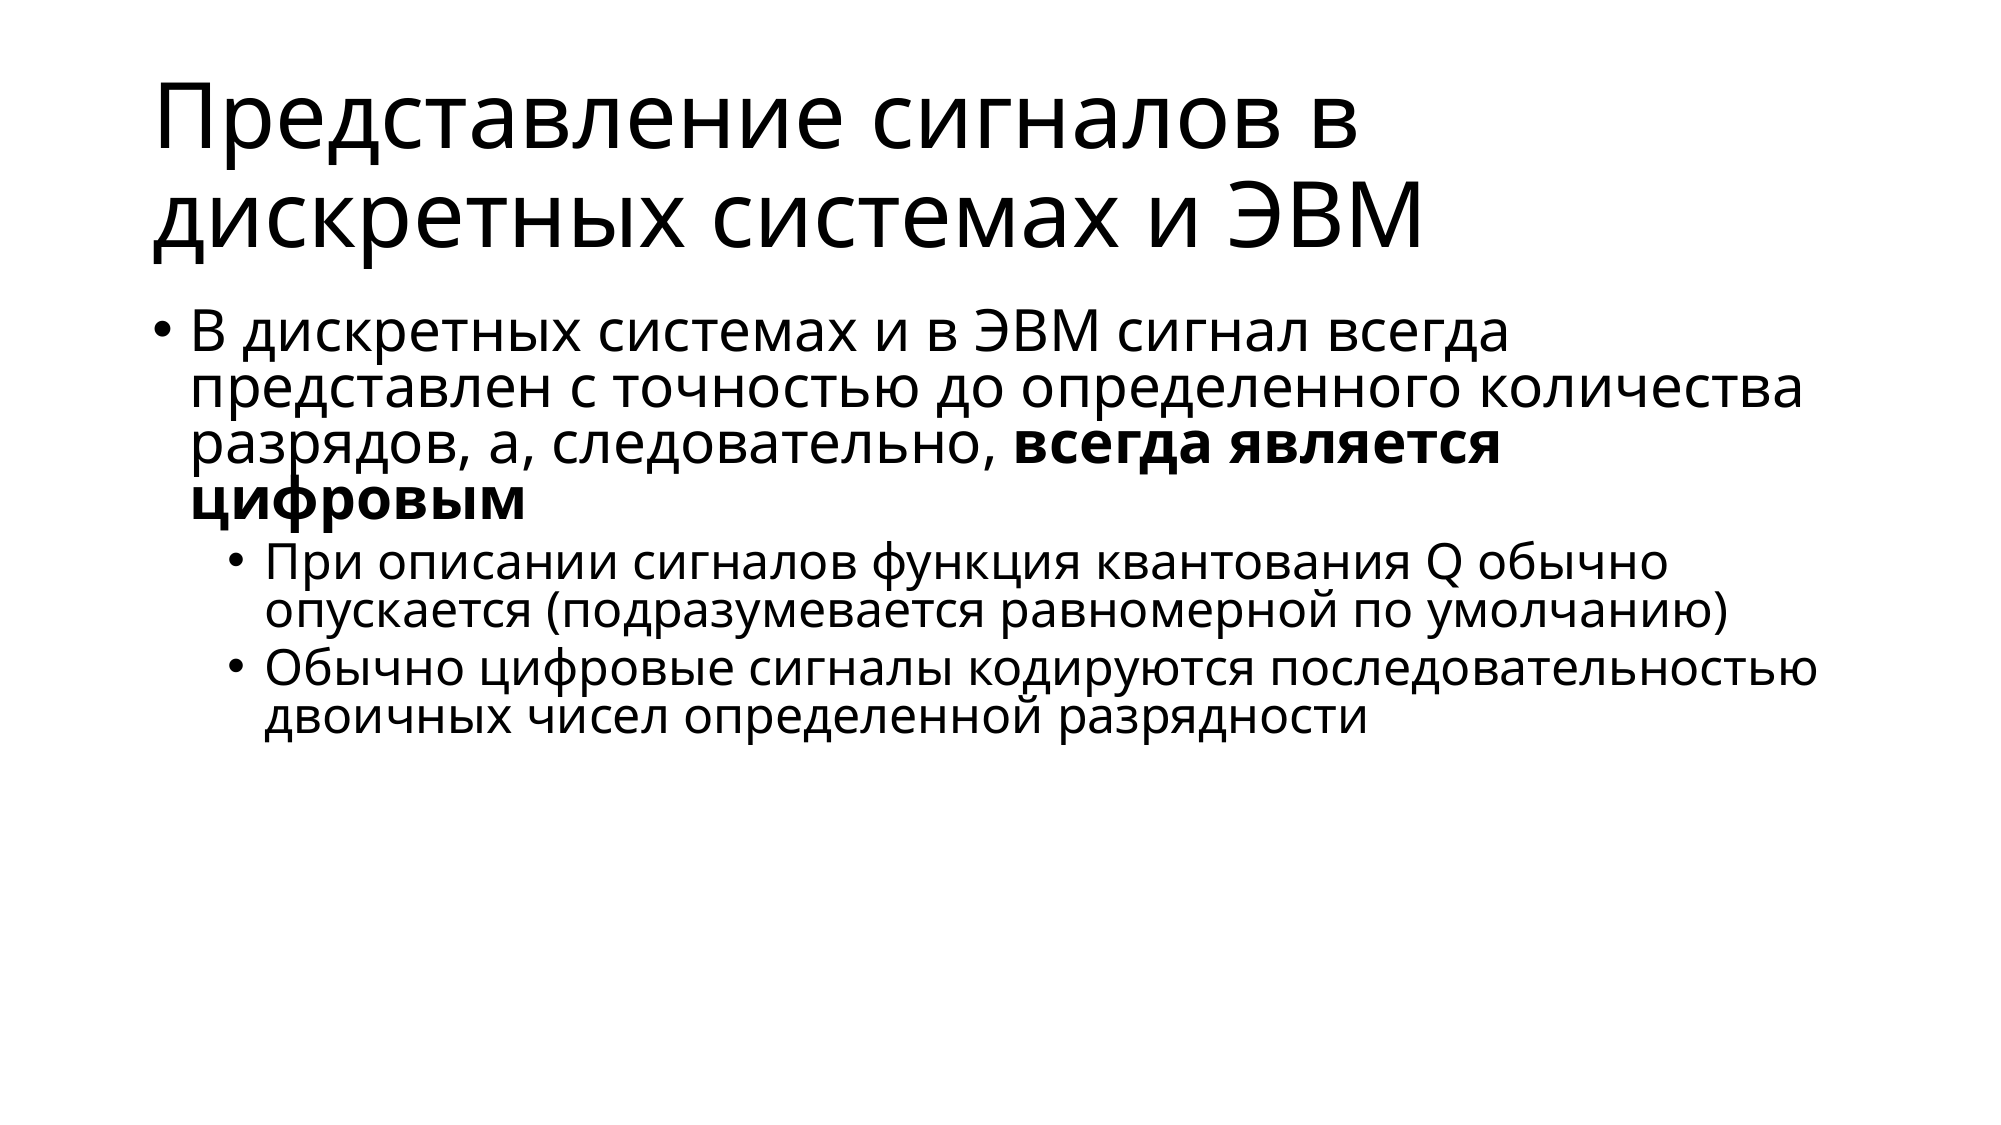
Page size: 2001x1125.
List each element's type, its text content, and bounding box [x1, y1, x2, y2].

title Представление сигналов в дискретных системах и ЭВМ [137, 59, 1863, 278]
list В дискретных системах и в ЭВМ сигнал всегда представлен с точностью до определенного количества разрядов, а, следовательно, всегда является цифровым При описании сигналов функция квантования Q обычно опускается (подразумевается равномерной по умолчанию) Обычно цифровые сигналы кодируются последовательностью двоичных чисел определенной разрядности [137, 299, 1863, 1014]
